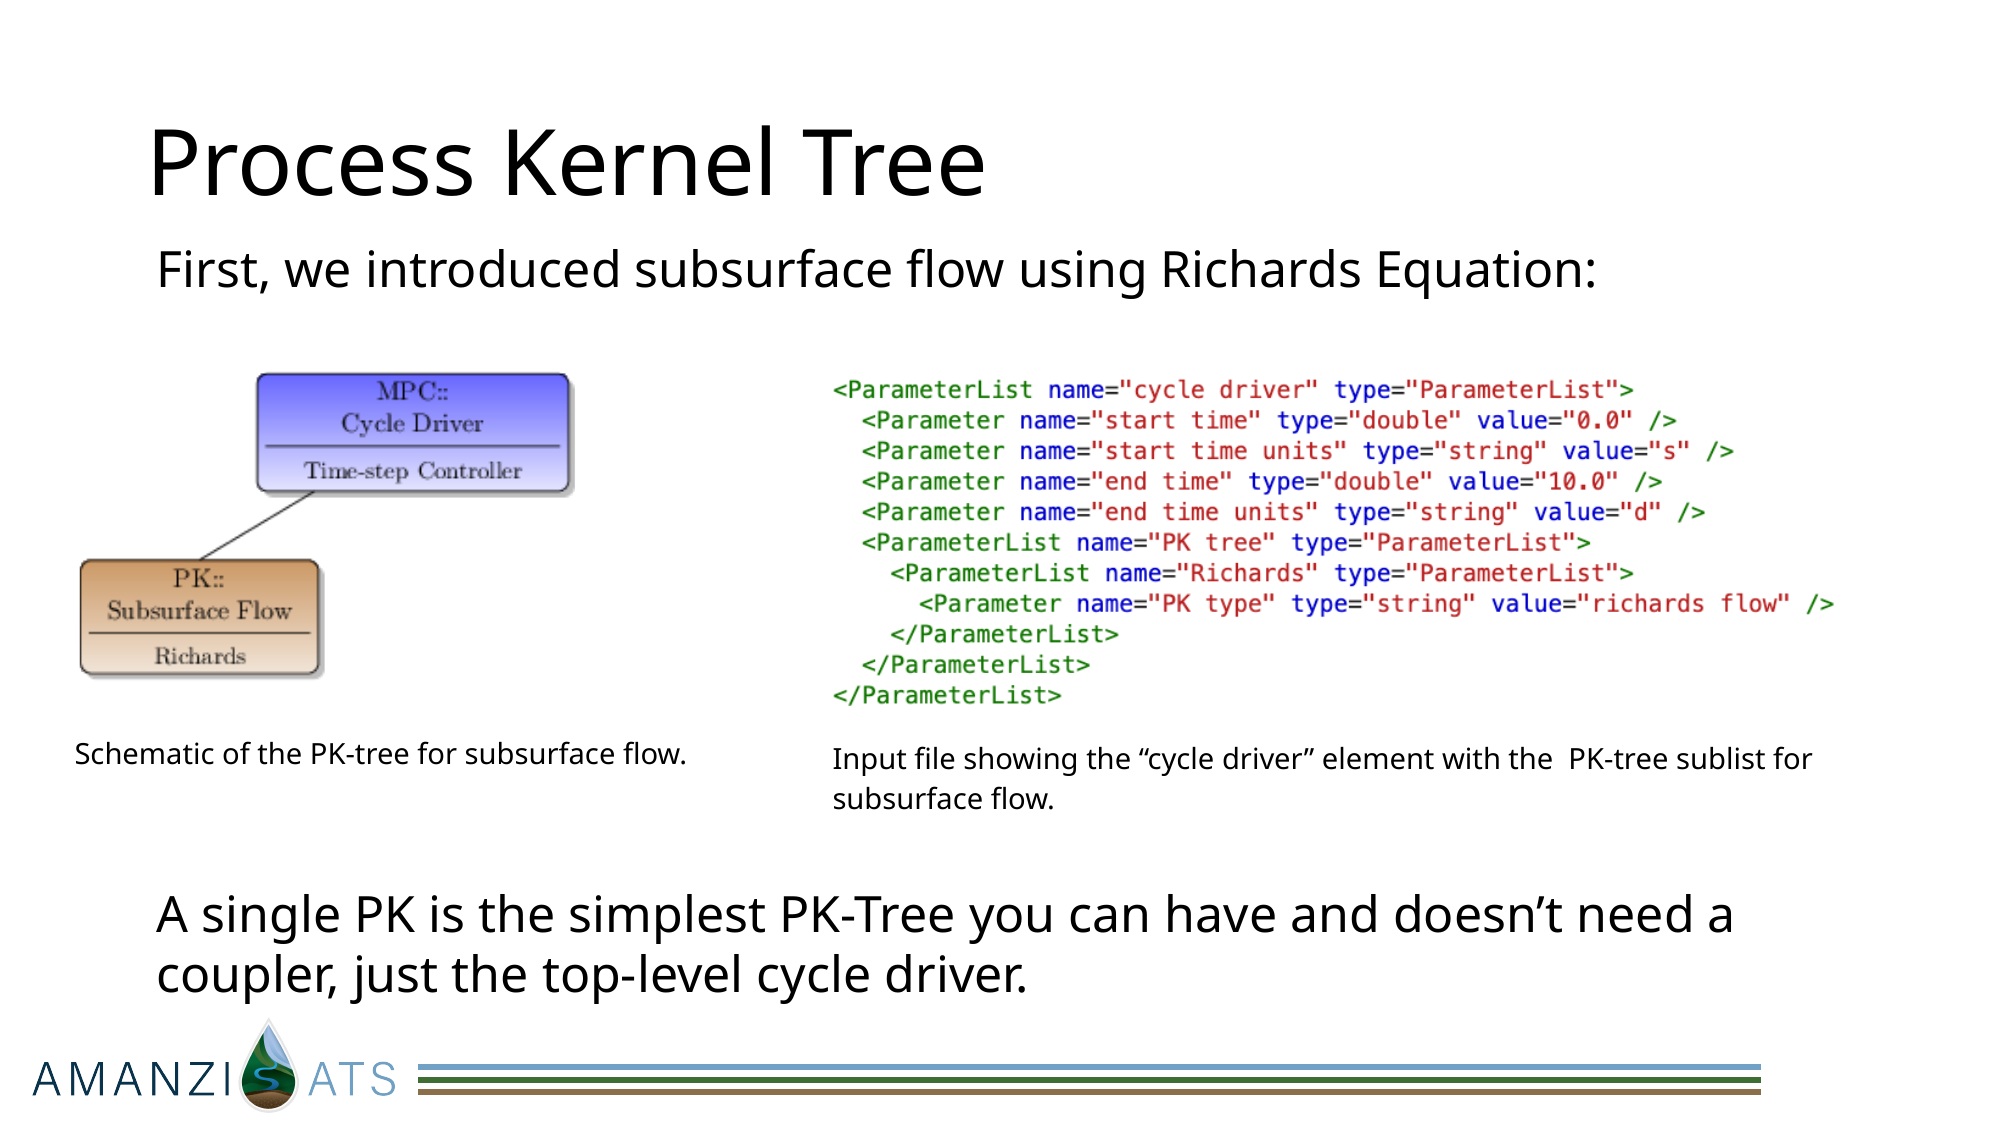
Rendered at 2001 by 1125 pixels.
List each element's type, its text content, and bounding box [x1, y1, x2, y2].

list A single PK is the simplest PK-Tree you can have and doesn’t need a coupler, just the top-level cycle driver. [141, 874, 1936, 1000]
text_box Input file showing the “cycle driver” element with the PK-tree sublist for subsurface flow. [817, 734, 1894, 815]
picture [37, 359, 788, 728]
title Process Kernel Tree [131, 56, 1857, 275]
picture [32, 1017, 395, 1113]
text_box First, we introduced subsurface flow using Richards Equation: [141, 229, 1988, 314]
text_box Schematic of the PK-tree for subsurface flow. [28, 720, 734, 787]
picture [817, 359, 1947, 728]
